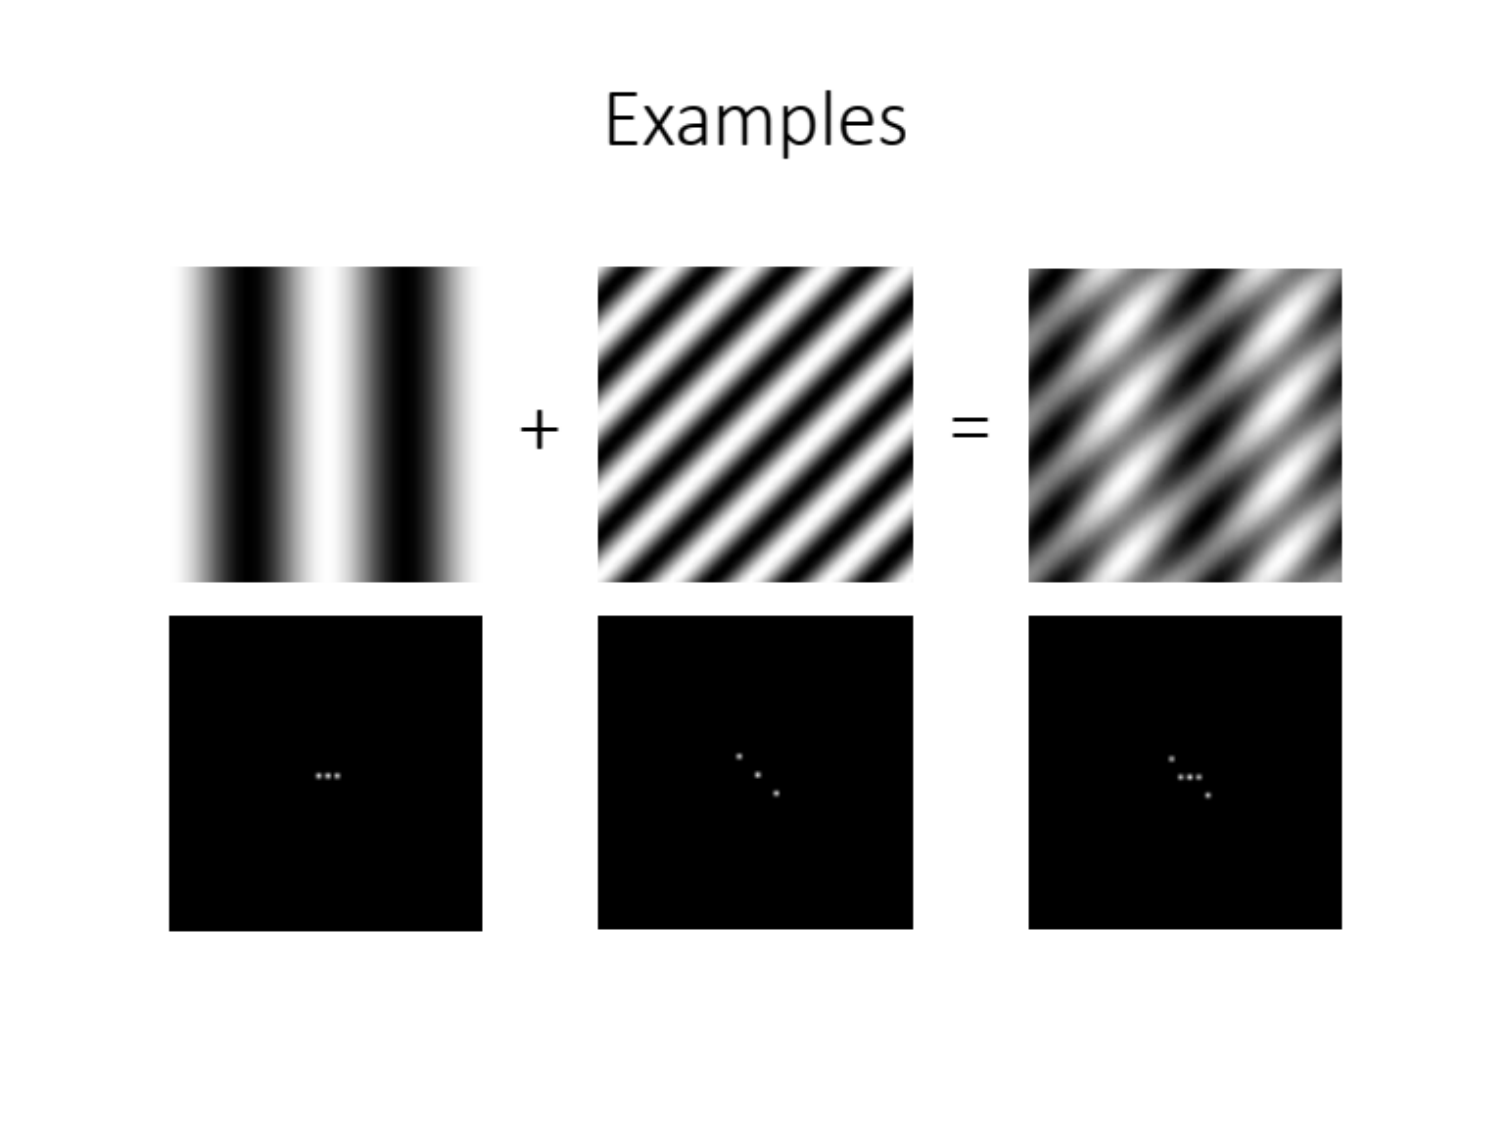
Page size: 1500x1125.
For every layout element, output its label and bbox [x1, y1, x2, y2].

picture [53, 26, 1471, 1024]
